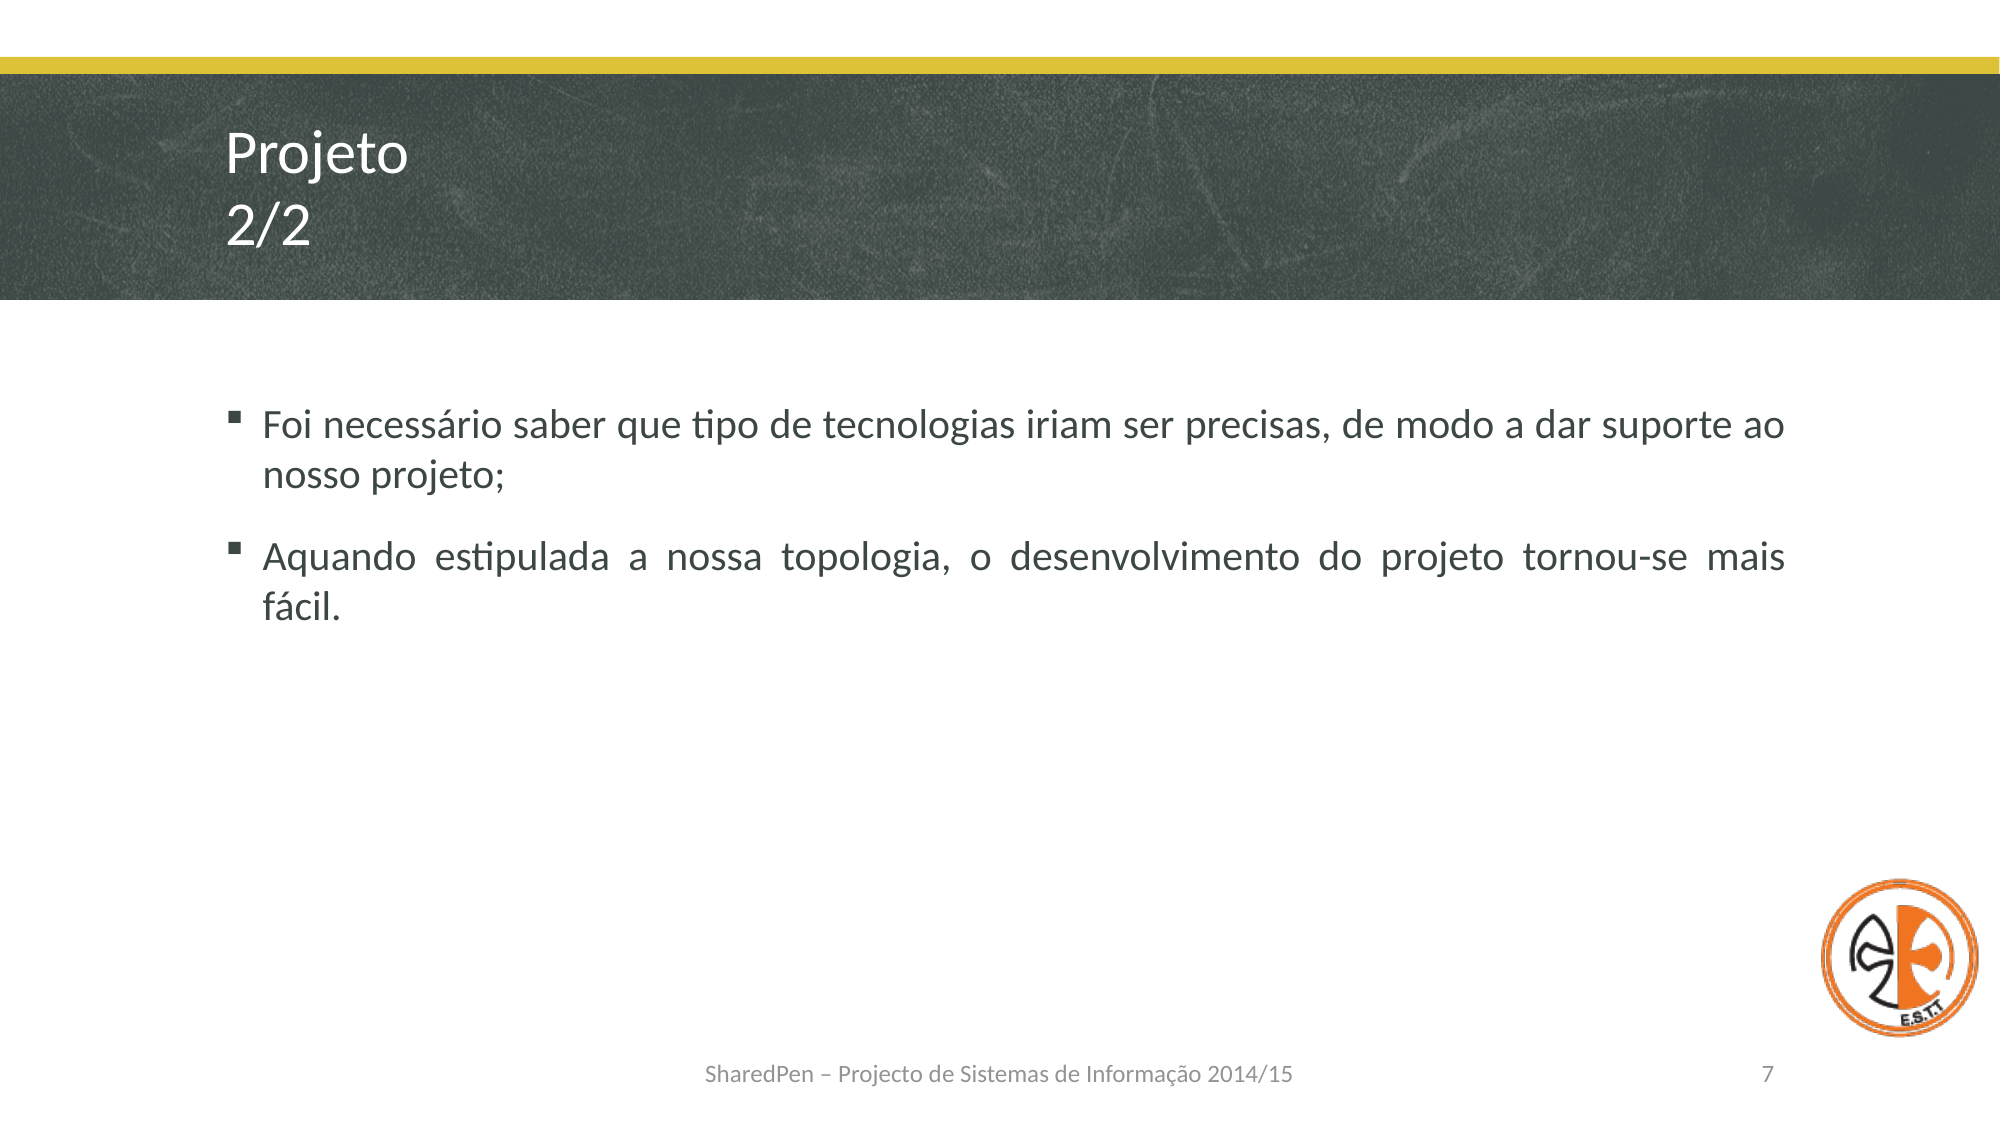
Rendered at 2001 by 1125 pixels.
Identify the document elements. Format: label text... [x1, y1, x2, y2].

picture [0, 74, 2000, 300]
title Projeto 2/2 [210, 76, 1790, 300]
picture [1800, 876, 2000, 1043]
text_box Foi necessário saber que tipo de tecnologias iriam ser precisas, de modo a dar suporte ao nosso projeto; Aquando estipulada a nossa topologia, o desenvolvimento do projeto tornou-se mais fácil. [209, 389, 1802, 827]
footer SharedPen – Projecto de Sistemas de Informação 2014/15 [533, 1042, 1466, 1103]
slide_number 7 [1466, 1042, 1790, 1103]
